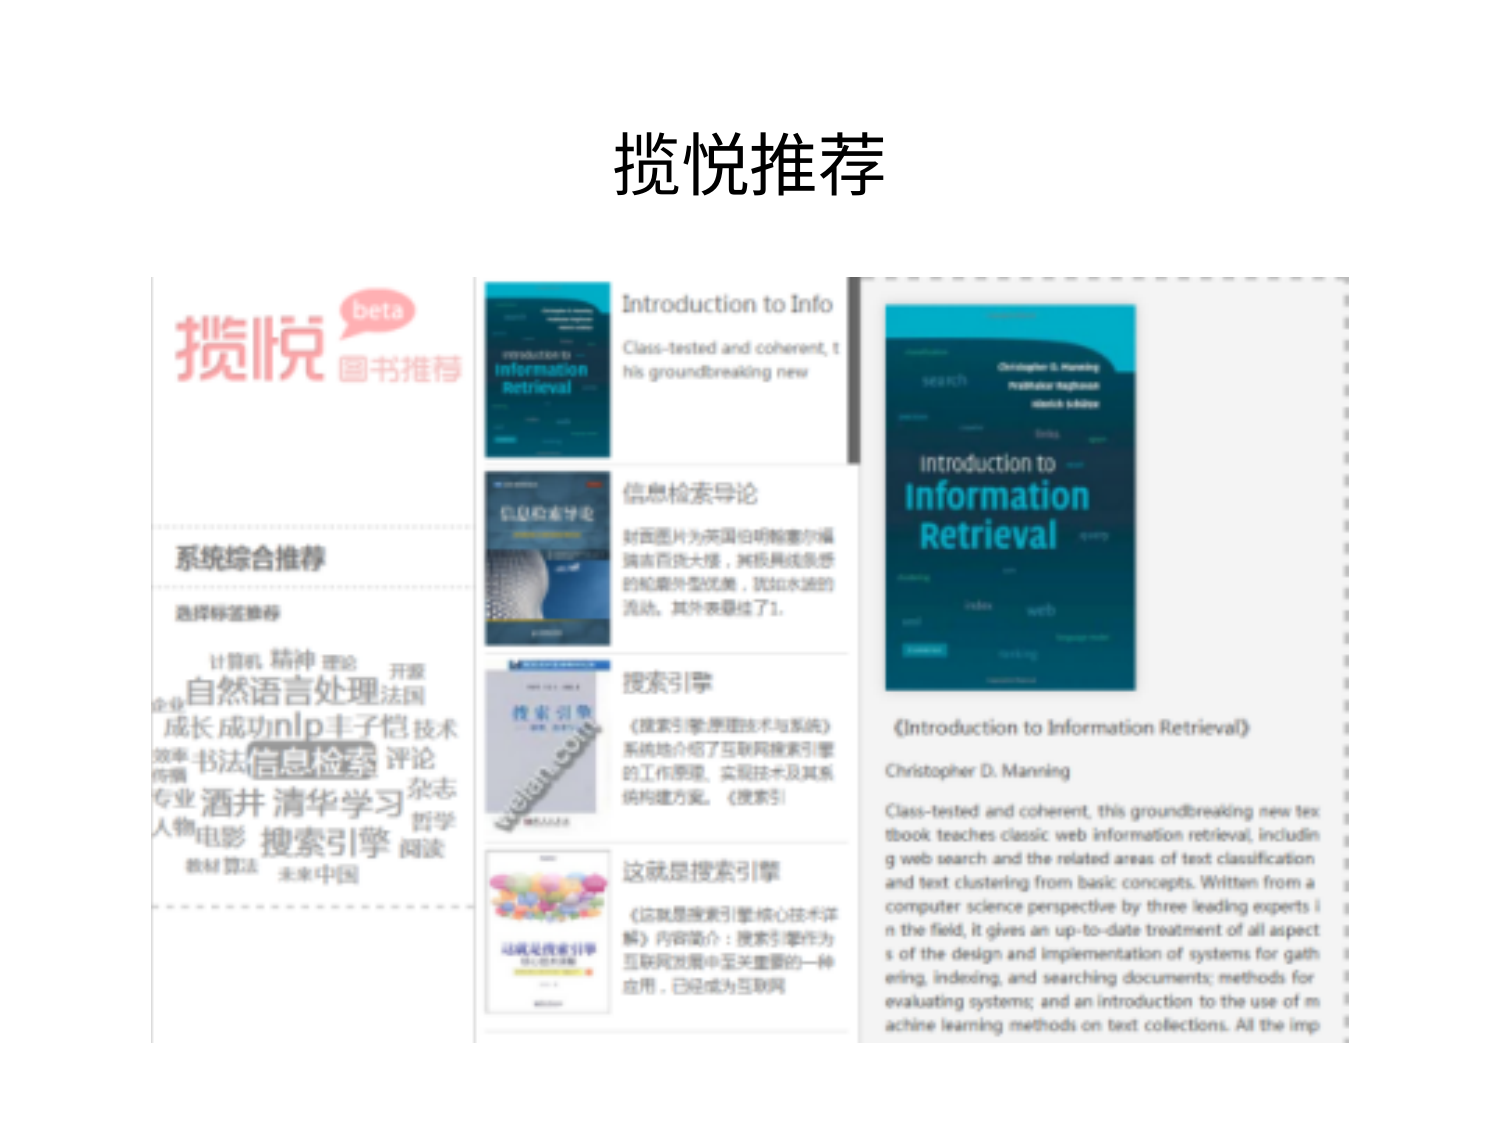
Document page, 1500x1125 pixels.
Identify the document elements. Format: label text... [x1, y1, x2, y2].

title 揽悦推荐 [103, 59, 1397, 278]
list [151, 277, 1349, 1043]
